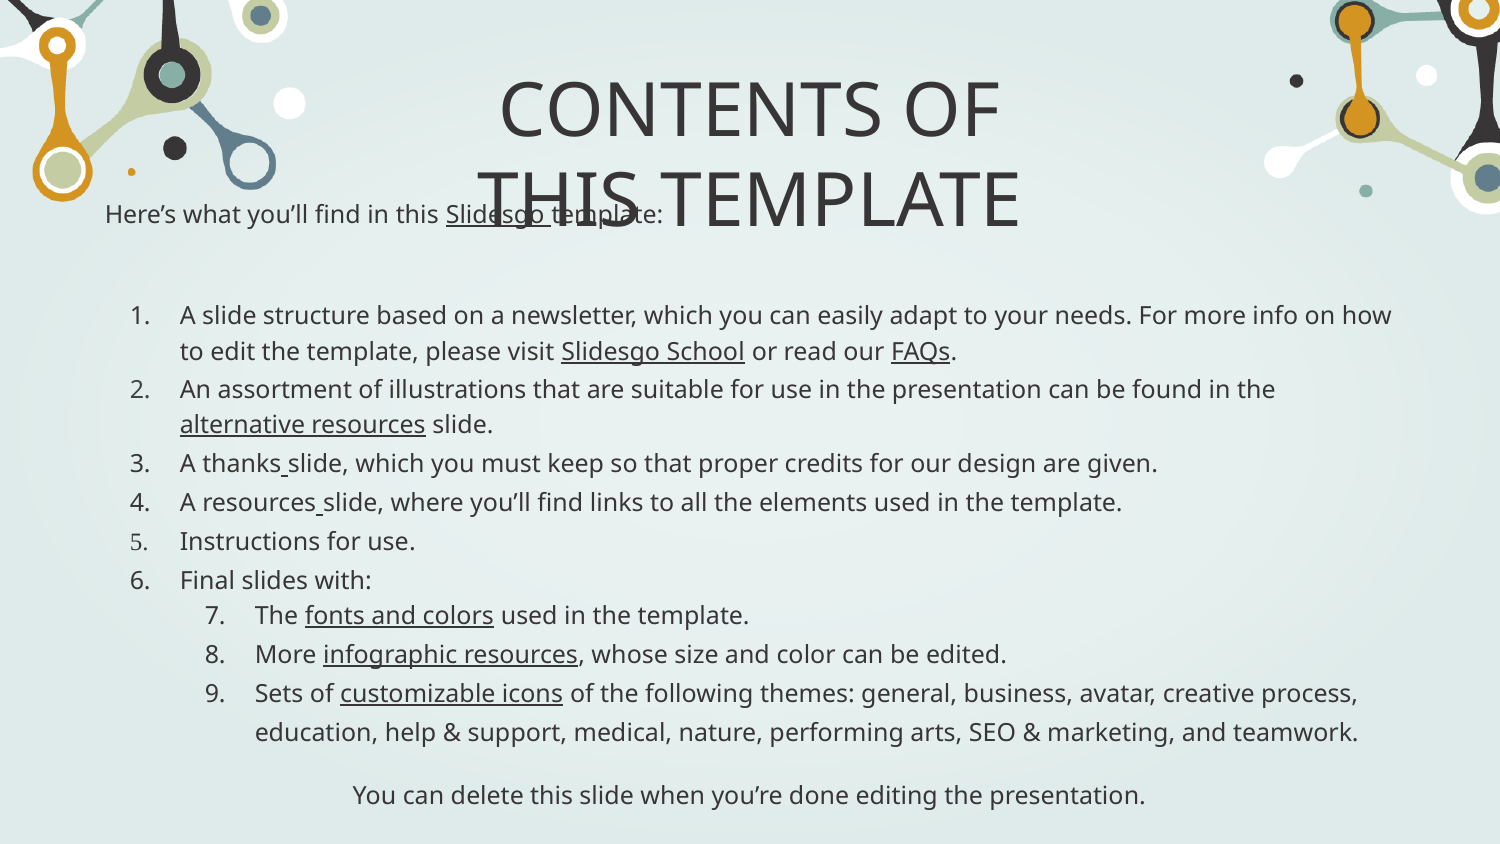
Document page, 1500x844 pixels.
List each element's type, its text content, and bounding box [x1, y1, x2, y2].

subtitle Here’s what you’ll find in this Slidesgo template: A slide structure based on a newsletter, which you can easily adapt to your needs. For more info on how to edit the template, please visit Slidesgo School or read our FAQs. An assortment of illustrations that are suitable for use in the presentation can be found in the alternative resources slide. A thanks slide, which you must keep so that proper credits for our design are given. A resources slide, where you’ll find links to all the elements used in the template. Instructions for use. Final slides with: The fonts and colors used in the template. More infographic resources, whose size and color can be edited. Sets of customizable icons of the following themes: general, business, avatar, creative process, education, help & support, medical, nature, performing arts, SEO & marketing, and teamwork. You can delete this slide when you’re done editing the presentation. [89, 413, 1411, 722]
title CONTENTS OF THIS TEMPLATE [397, 46, 1103, 150]
picture [0, 0, 1500, 844]
